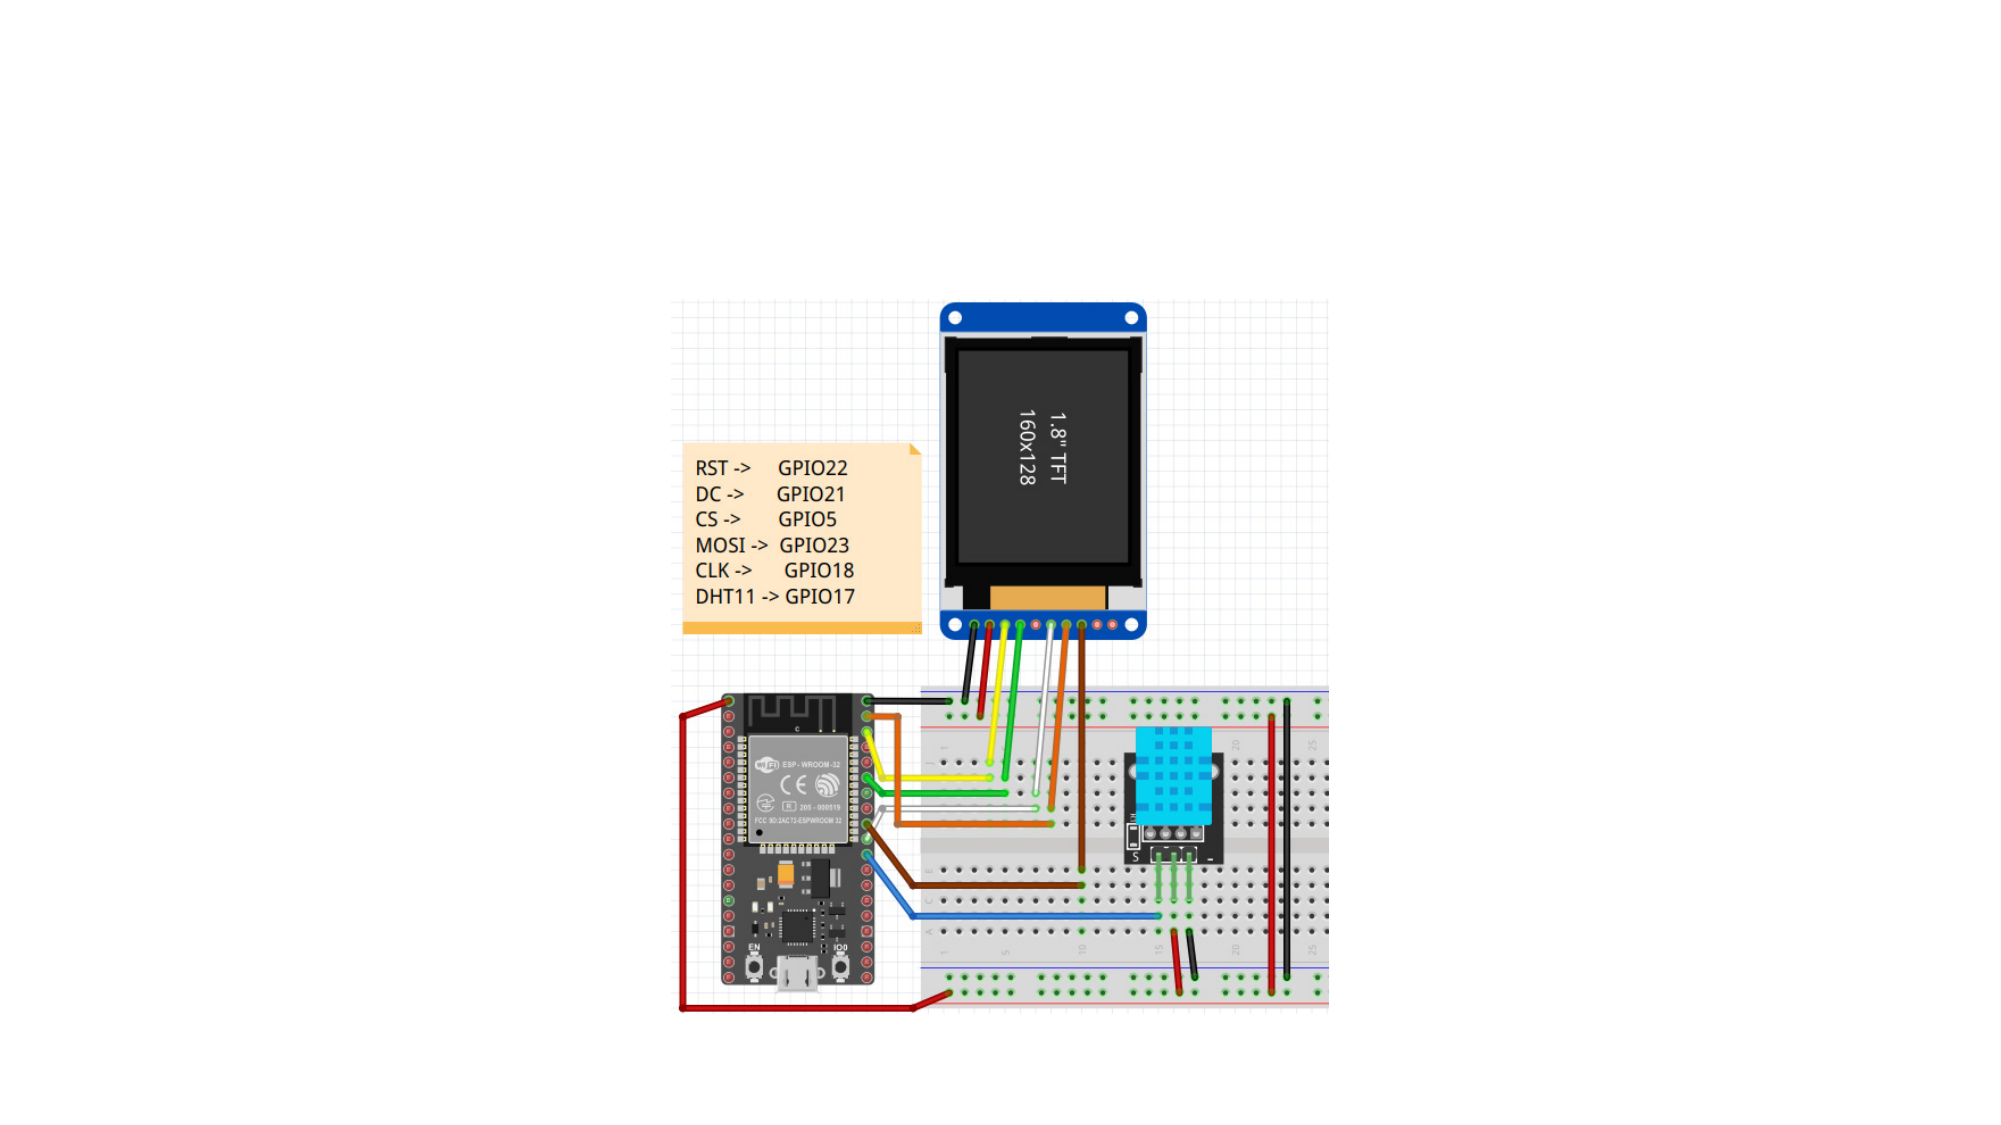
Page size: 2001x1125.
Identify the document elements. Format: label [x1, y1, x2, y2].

list [671, 299, 1329, 1014]
